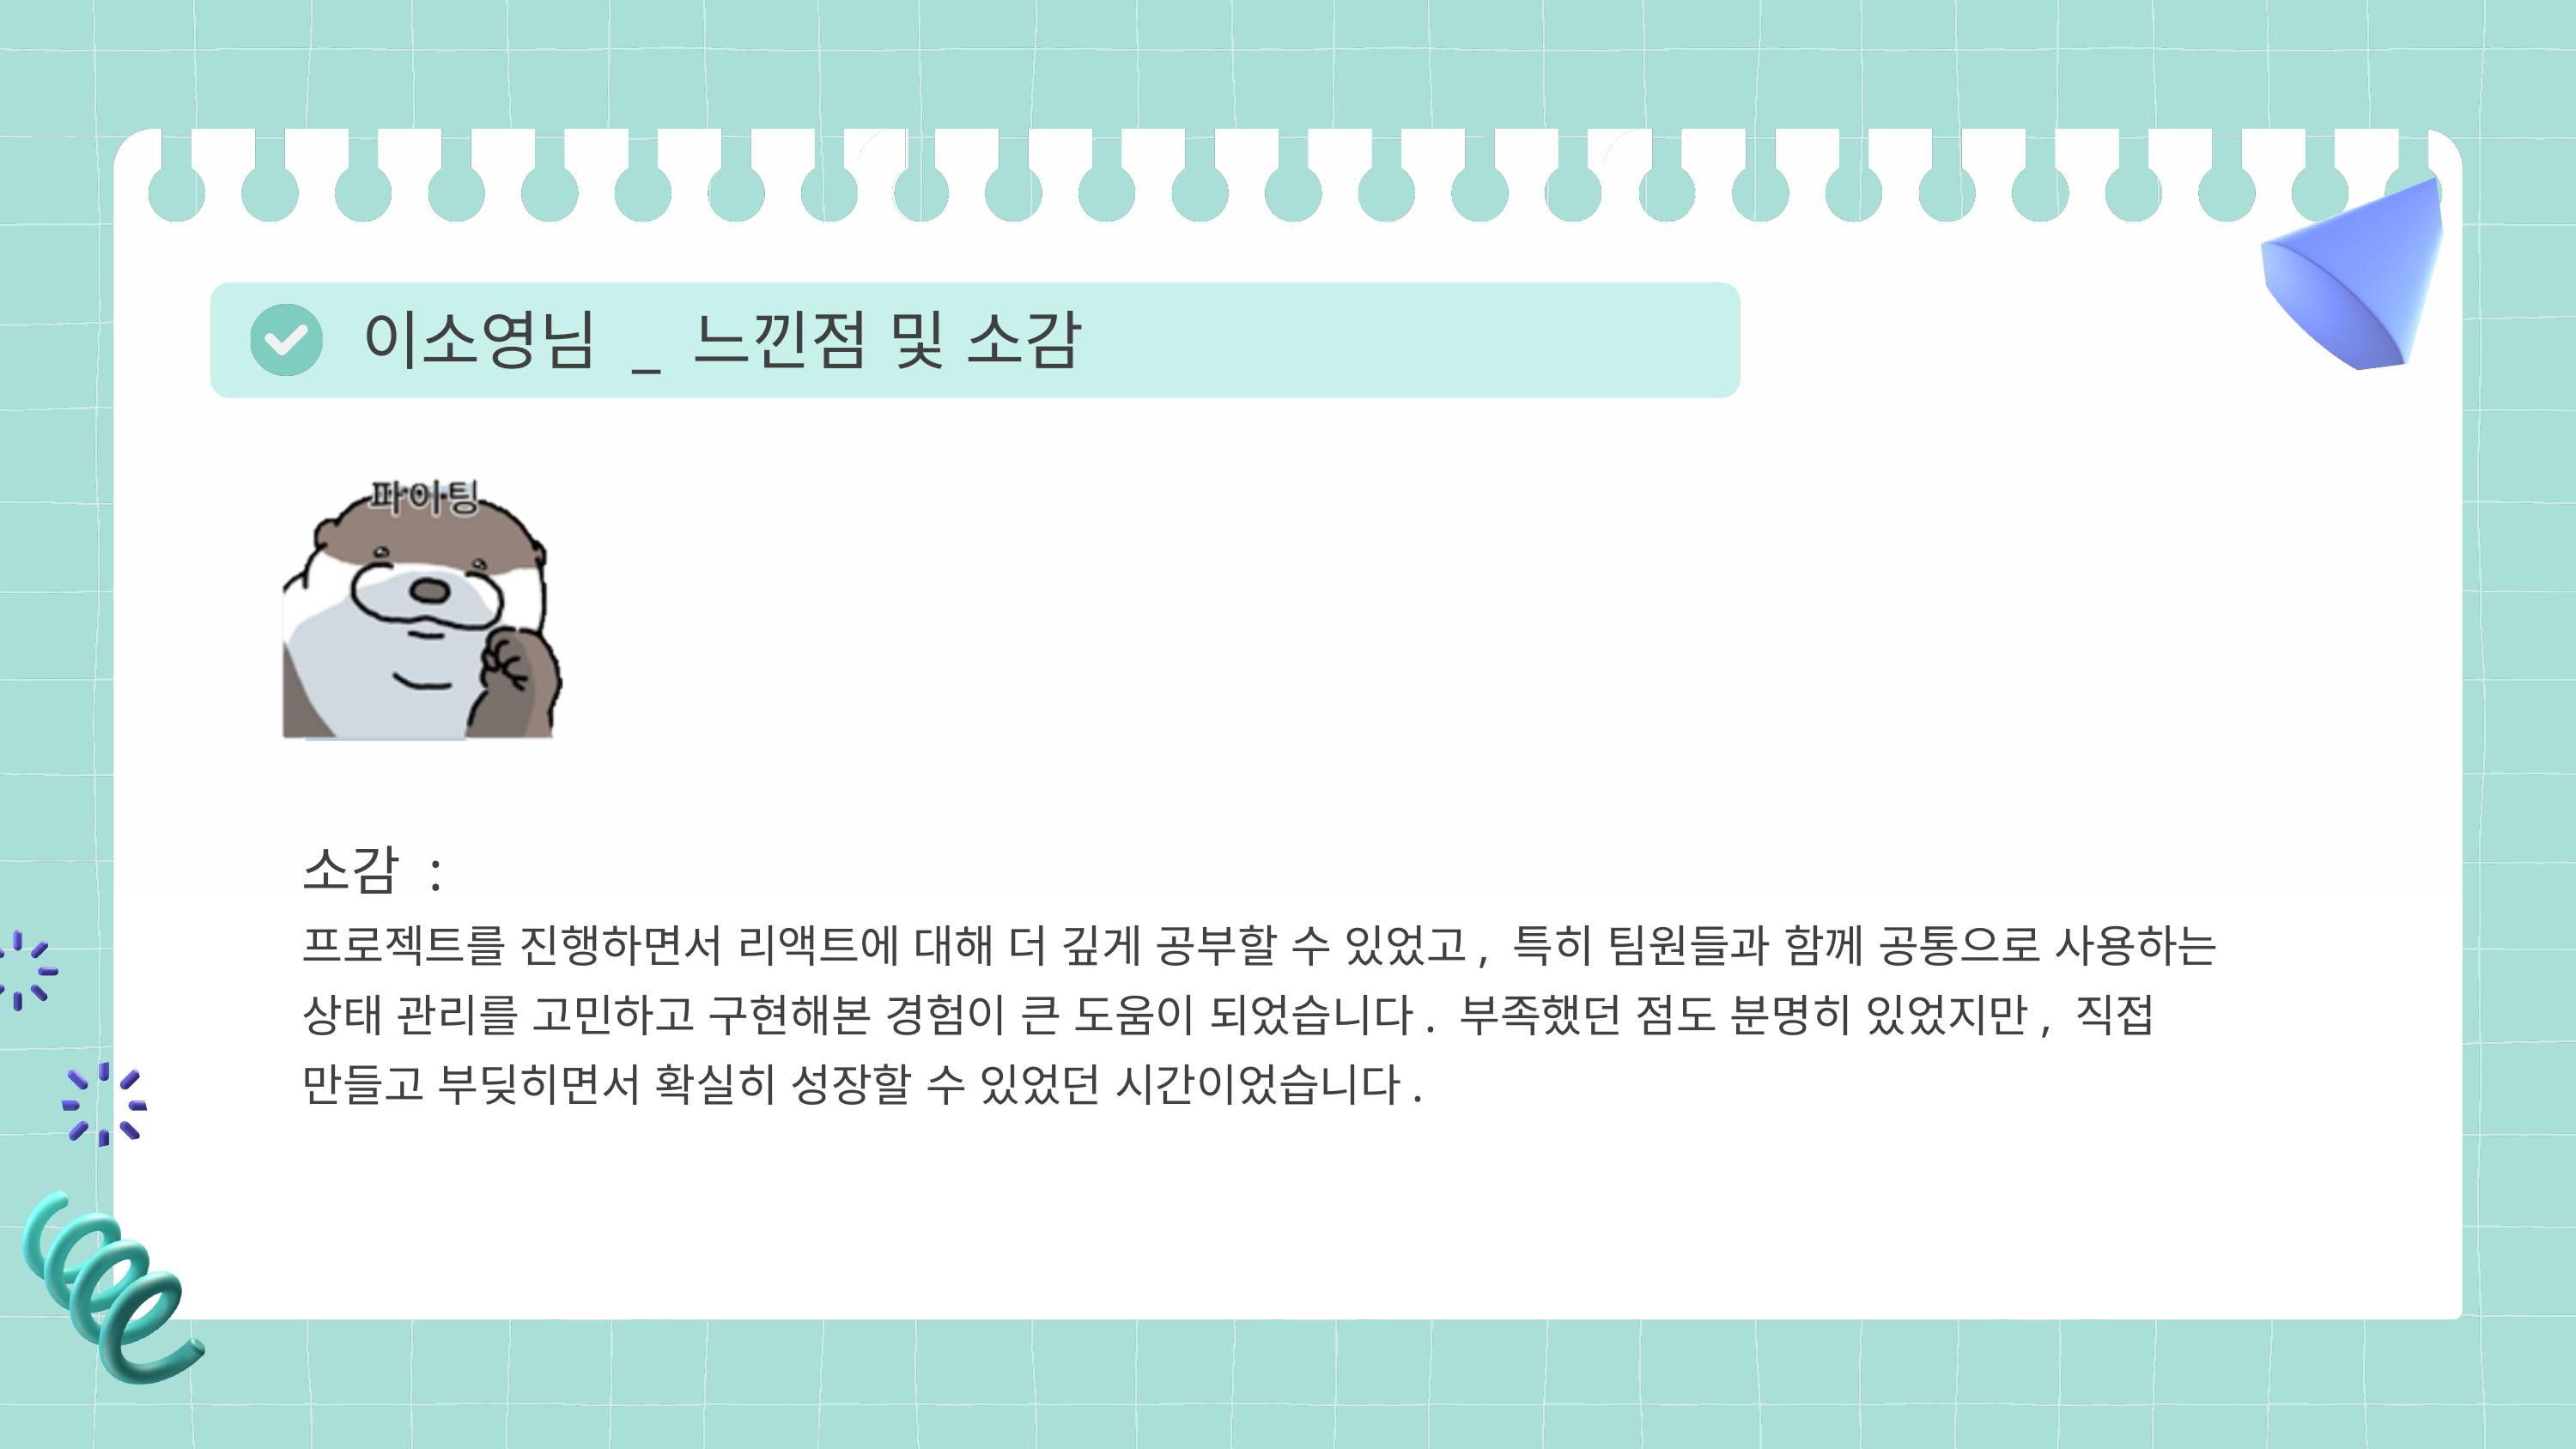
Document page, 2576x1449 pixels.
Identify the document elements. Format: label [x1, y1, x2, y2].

text_box [0, 0, 2576, 1449]
picture [280, 452, 574, 741]
text_box [113, 128, 2463, 1320]
text_box [210, 282, 1741, 398]
